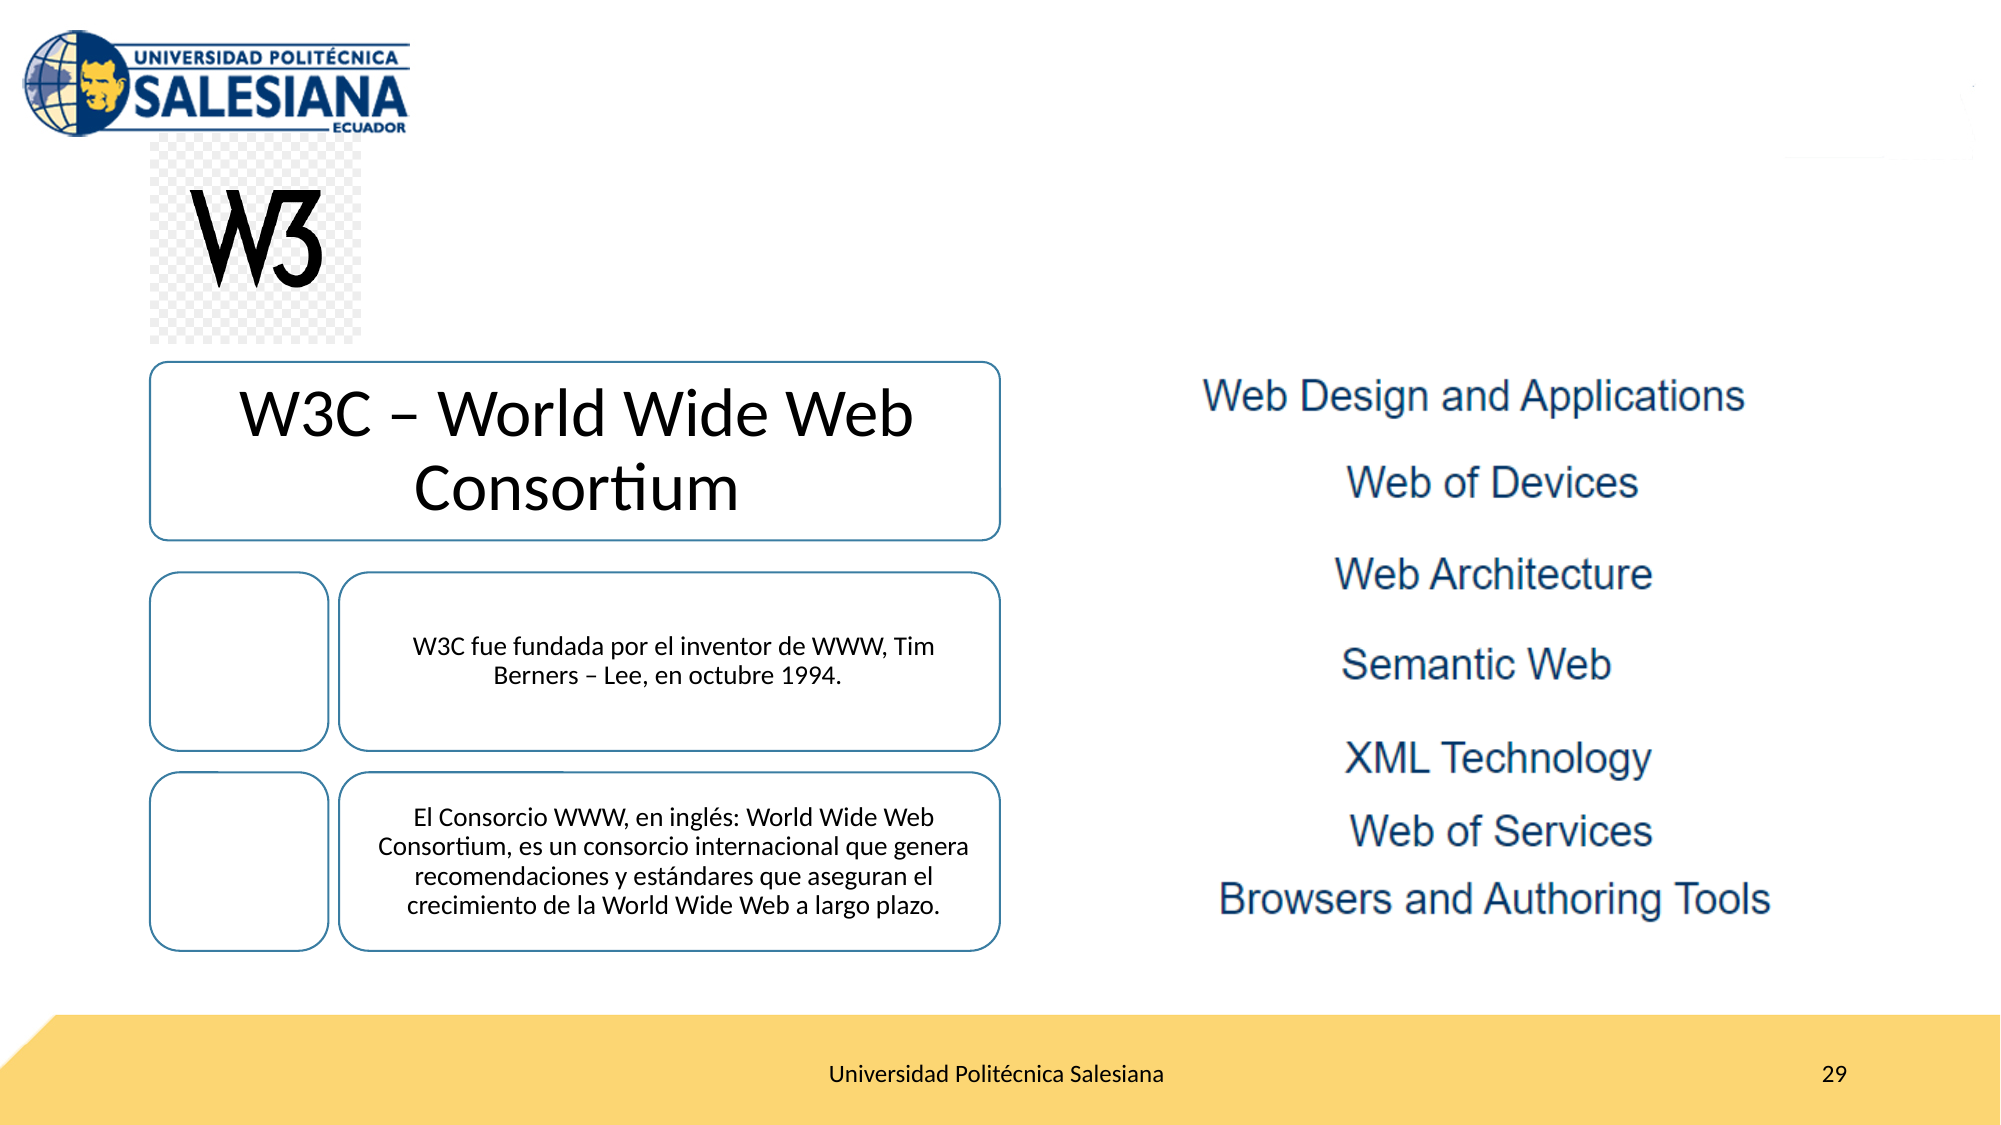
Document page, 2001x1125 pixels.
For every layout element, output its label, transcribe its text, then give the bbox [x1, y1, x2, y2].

picture [0, 0, 2001, 1125]
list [149, 299, 1000, 1014]
footer Universidad Politécnica Salesiana [662, 1042, 1338, 1103]
slide_number 29 [1412, 1042, 1863, 1103]
